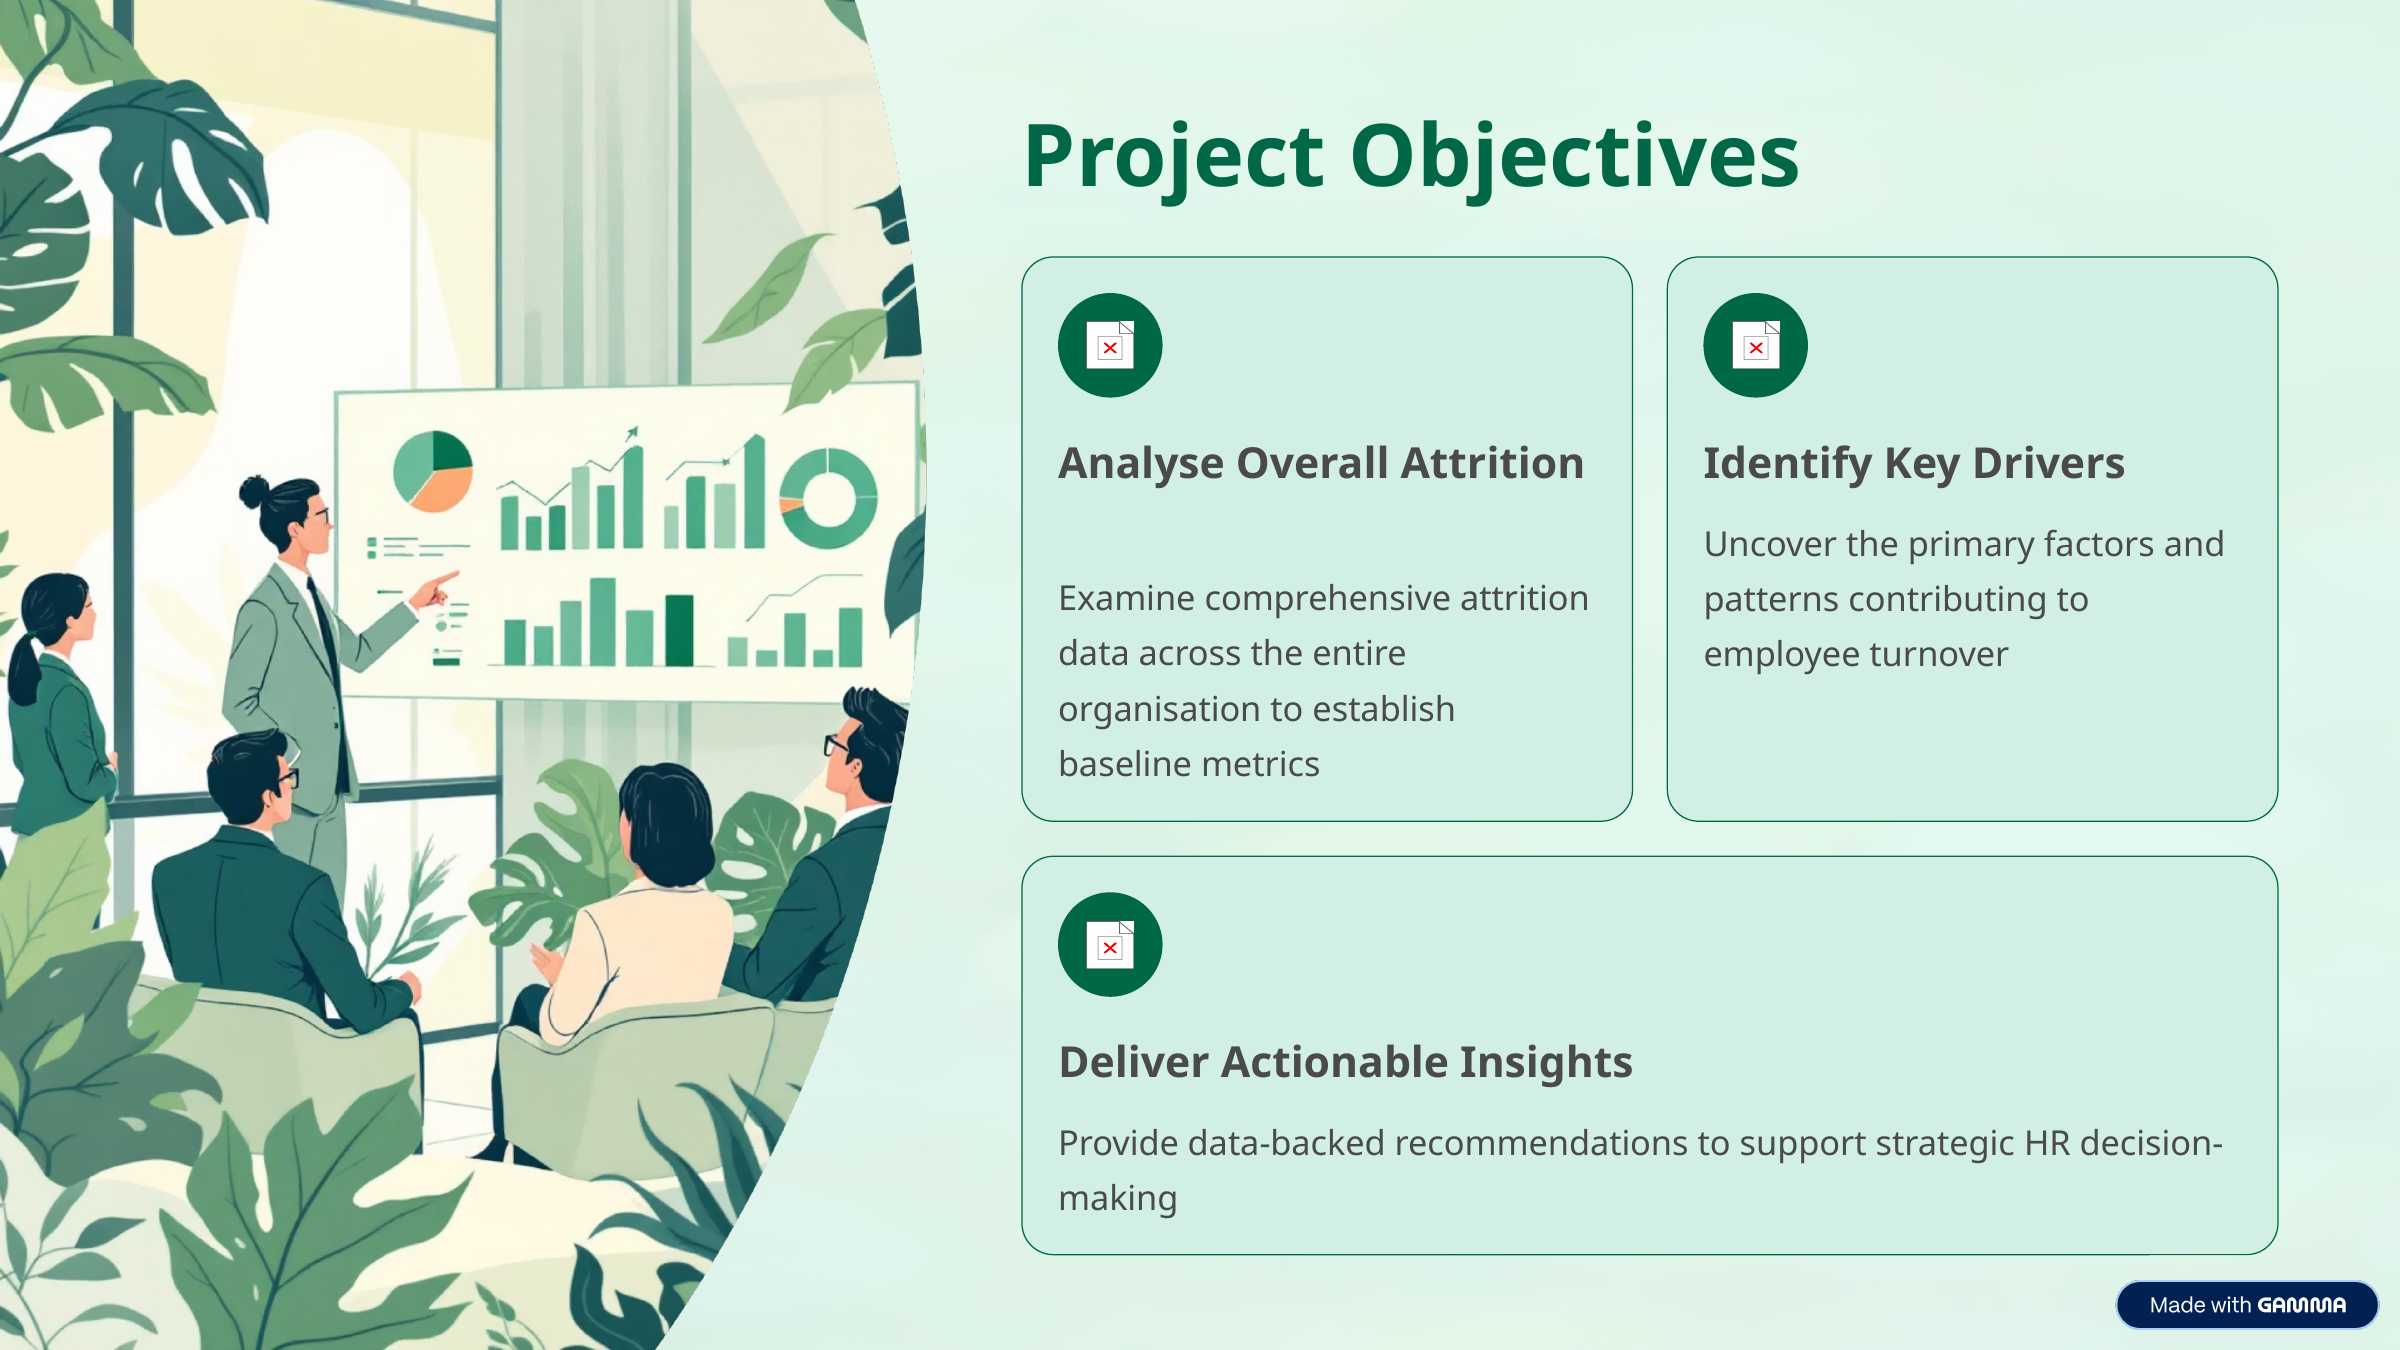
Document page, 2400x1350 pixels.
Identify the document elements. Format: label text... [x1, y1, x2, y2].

picture [1086, 921, 1134, 969]
text_box Examine comprehensive attrition data across the entire organisation to establish baseline metrics [1058, 562, 1597, 786]
text_box [1667, 256, 2278, 822]
text_box Analyse Overall Attrition [1058, 432, 1597, 542]
text_box Project Objectives [1021, 95, 1894, 205]
text_box [1021, 856, 2278, 1255]
text_box Deliver Actionable Insights [1058, 1031, 1660, 1087]
text_box [1058, 293, 1163, 398]
picture [0, 0, 945, 1350]
text_box Provide data-backed recommendations to support strategic HR decision-making [1058, 1106, 2242, 1219]
text_box [1703, 293, 1808, 398]
picture [1732, 321, 1780, 369]
text_box [1058, 892, 1163, 997]
text_box [1021, 256, 1633, 822]
text_box Uncover the primary factors and patterns contributing to employee turnover [1703, 507, 2242, 676]
text_box Identify Key Drivers [1703, 432, 2148, 487]
picture [1086, 321, 1134, 369]
picture [2106, 1271, 2389, 1339]
